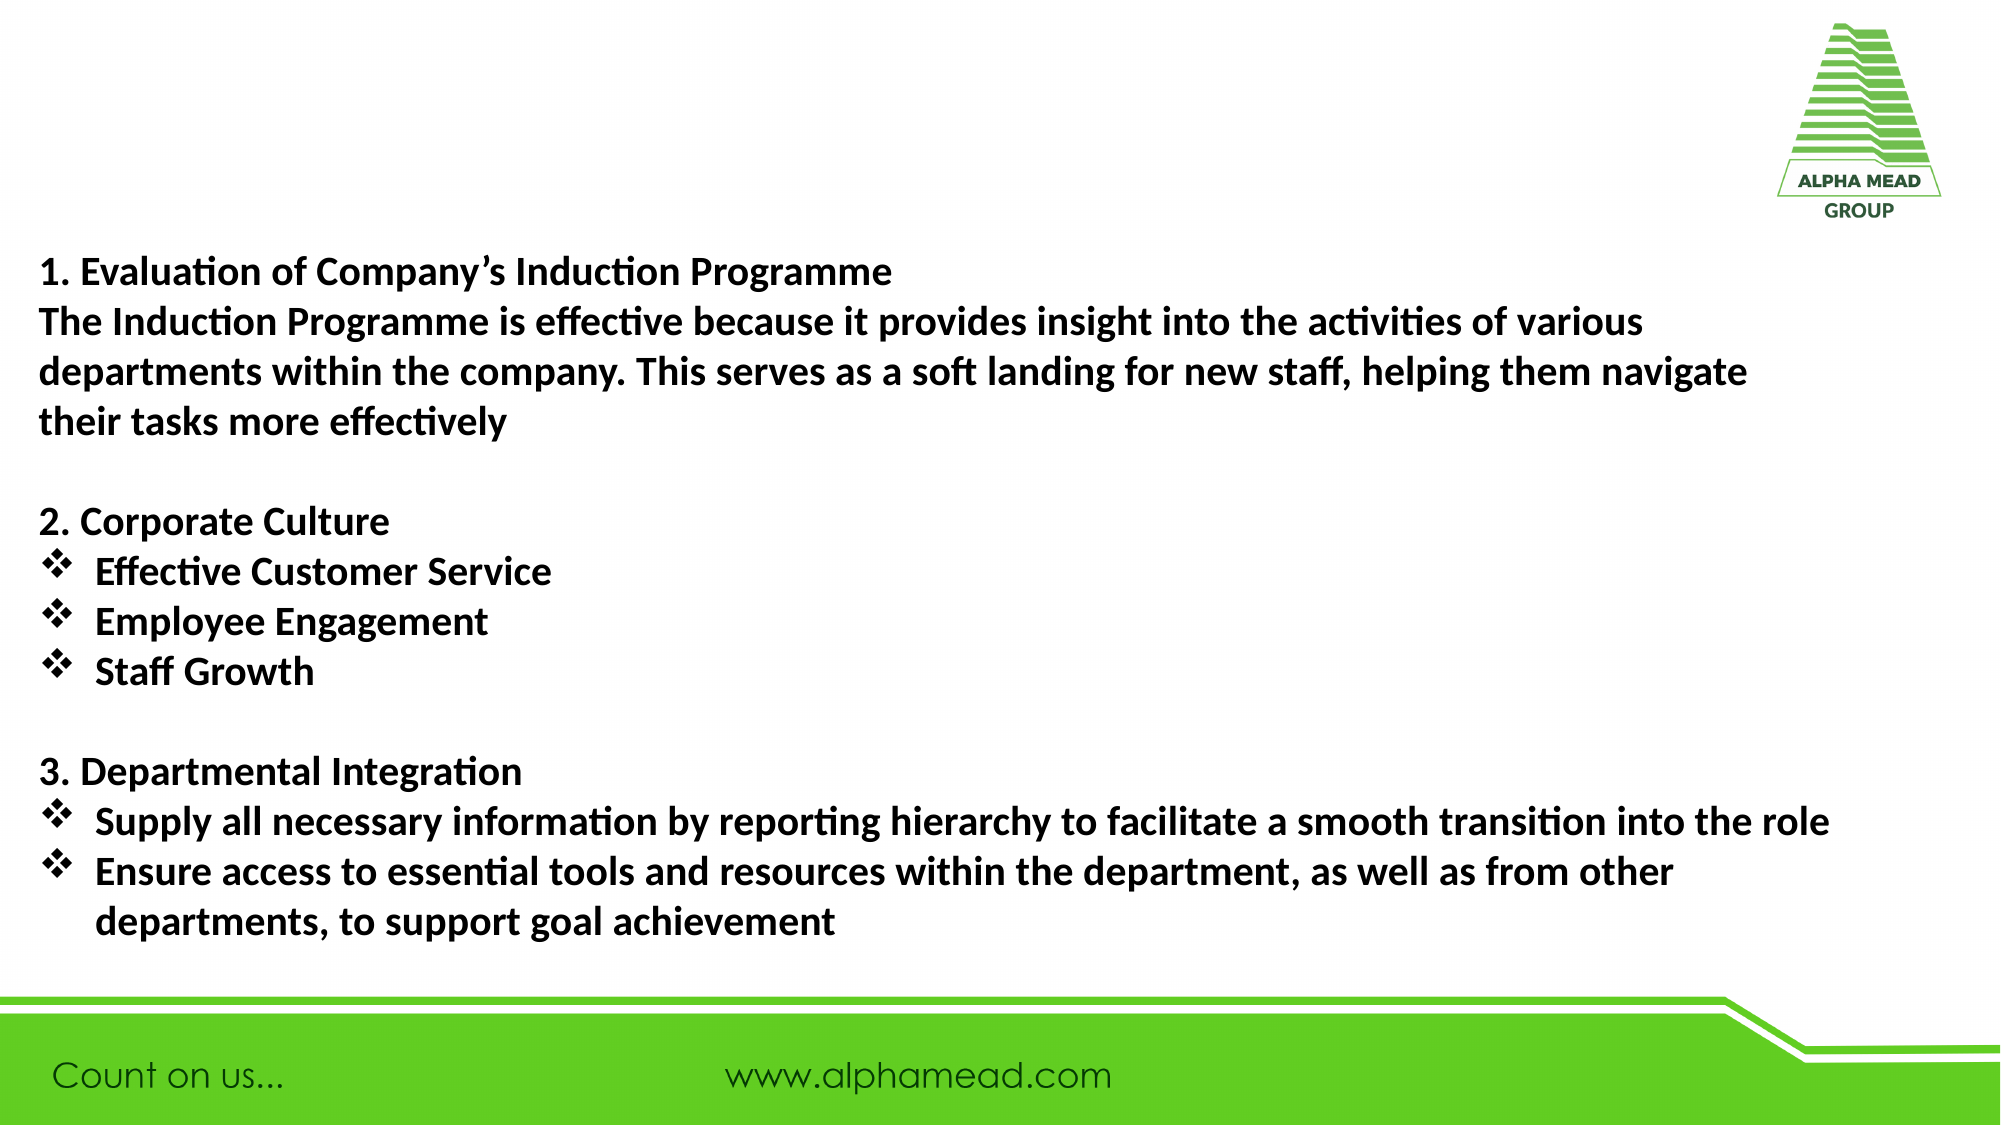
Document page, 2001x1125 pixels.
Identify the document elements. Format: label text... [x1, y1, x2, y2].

text_box 1. Evaluation of Company’s Induction Programme The Induction Programme is effective because it provides insight into the activities of various departments within the company. This serves as a soft landing for new staff, helping them navigate their tasks more effectively 2. Corporate Culture Effective Customer Service Employee Engagement Staff Growth 3. Departmental Integration Supply all necessary information by reporting hierarchy to facilitate a smooth transition into the role Ensure access to essential tools and resources within the department, as well as from other departments, to support goal achievement [23, 236, 1849, 952]
picture [0, 0, 2001, 1125]
